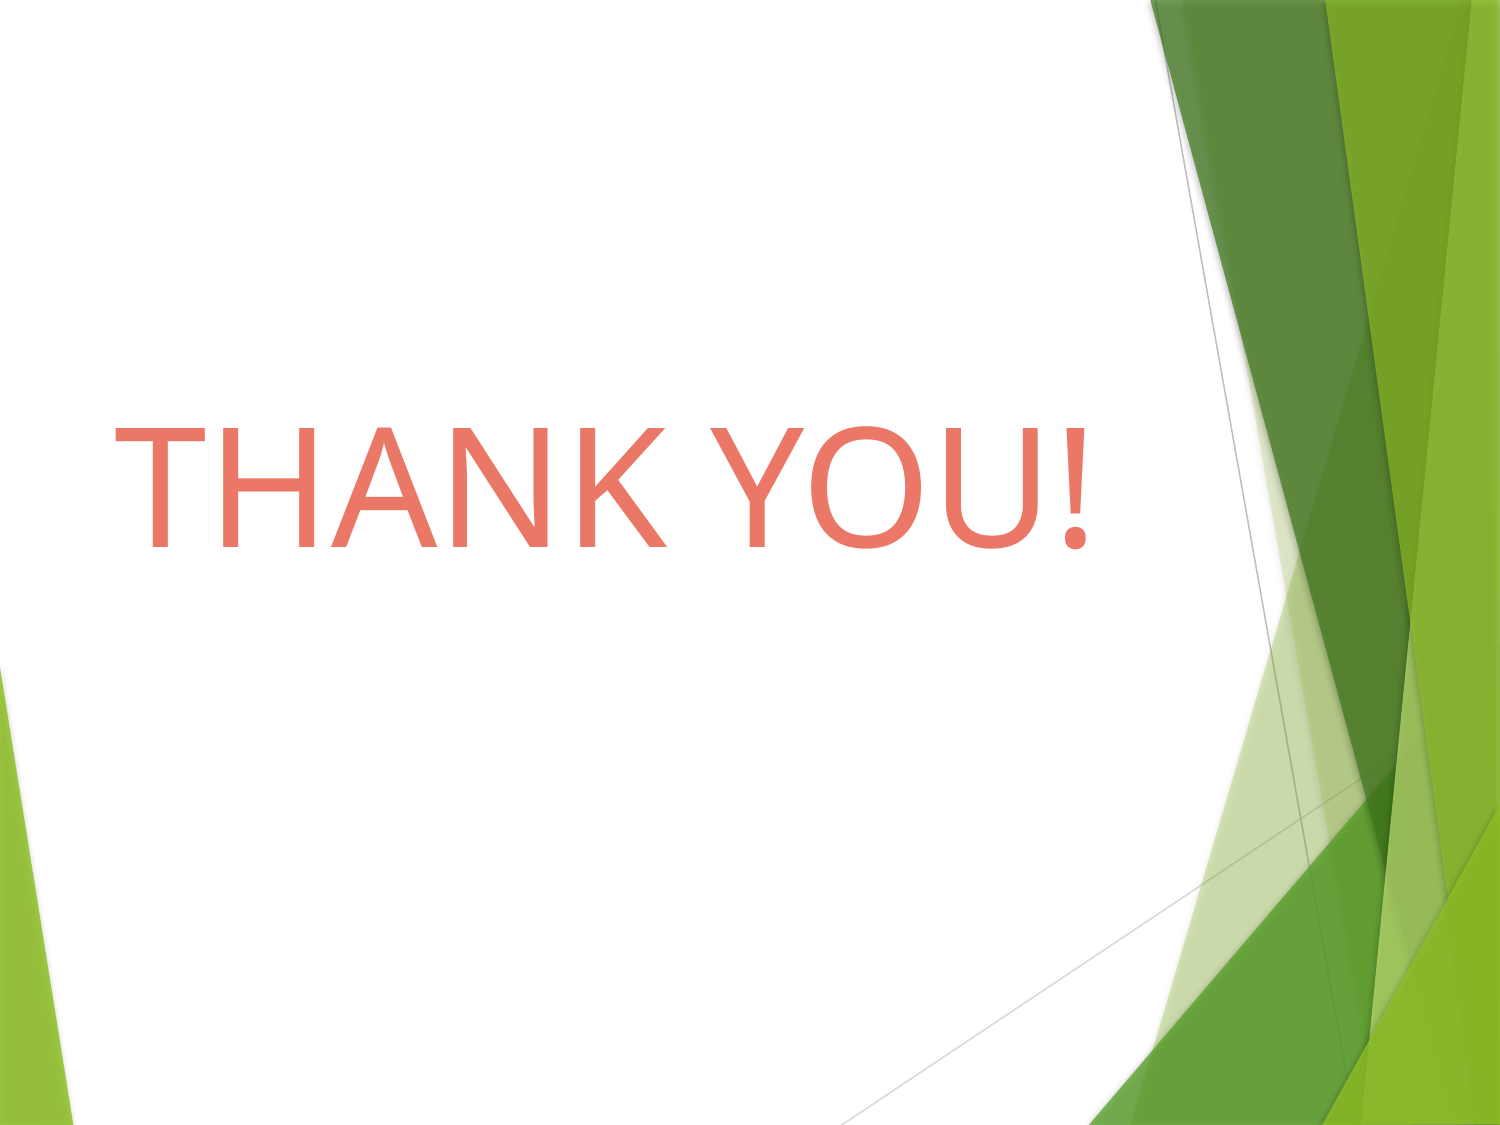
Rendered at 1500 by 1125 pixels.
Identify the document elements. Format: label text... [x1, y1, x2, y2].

title THANK YOU! [99, 372, 1142, 656]
